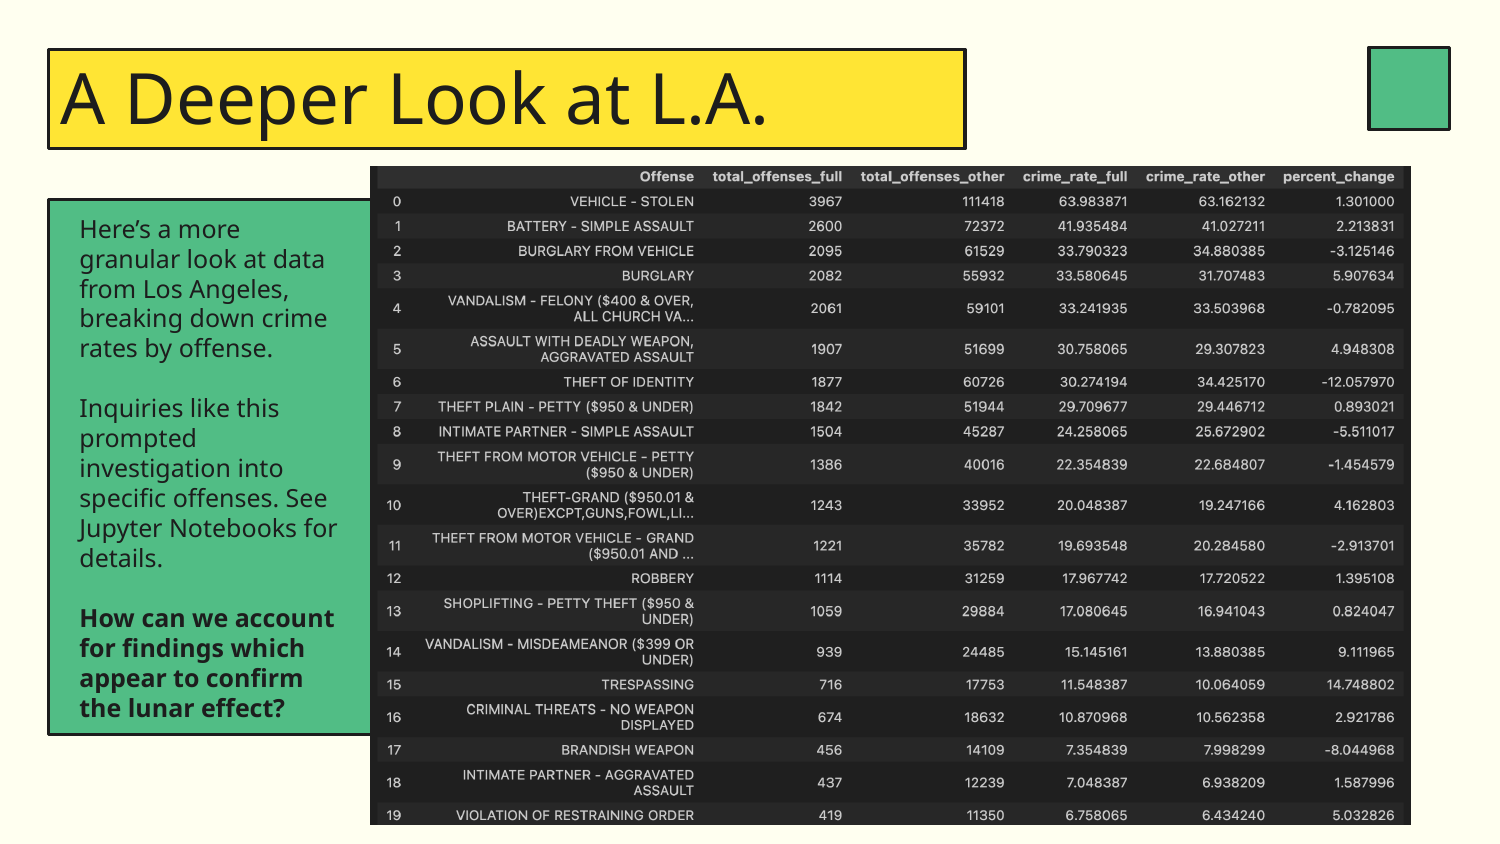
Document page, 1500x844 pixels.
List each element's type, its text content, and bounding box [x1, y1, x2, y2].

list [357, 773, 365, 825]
picture [370, 165, 1411, 825]
title A Deeper Look at L.A. [45, 55, 959, 167]
text_box Here’s a more granular look at data from Los Angeles, breaking down crime rates by offense. Inquiries like this prompted investigation into specific offenses. See Jupyter Notebooks for details. How can we account for findings which appear to confirm the lunar effect? [64, 198, 358, 738]
